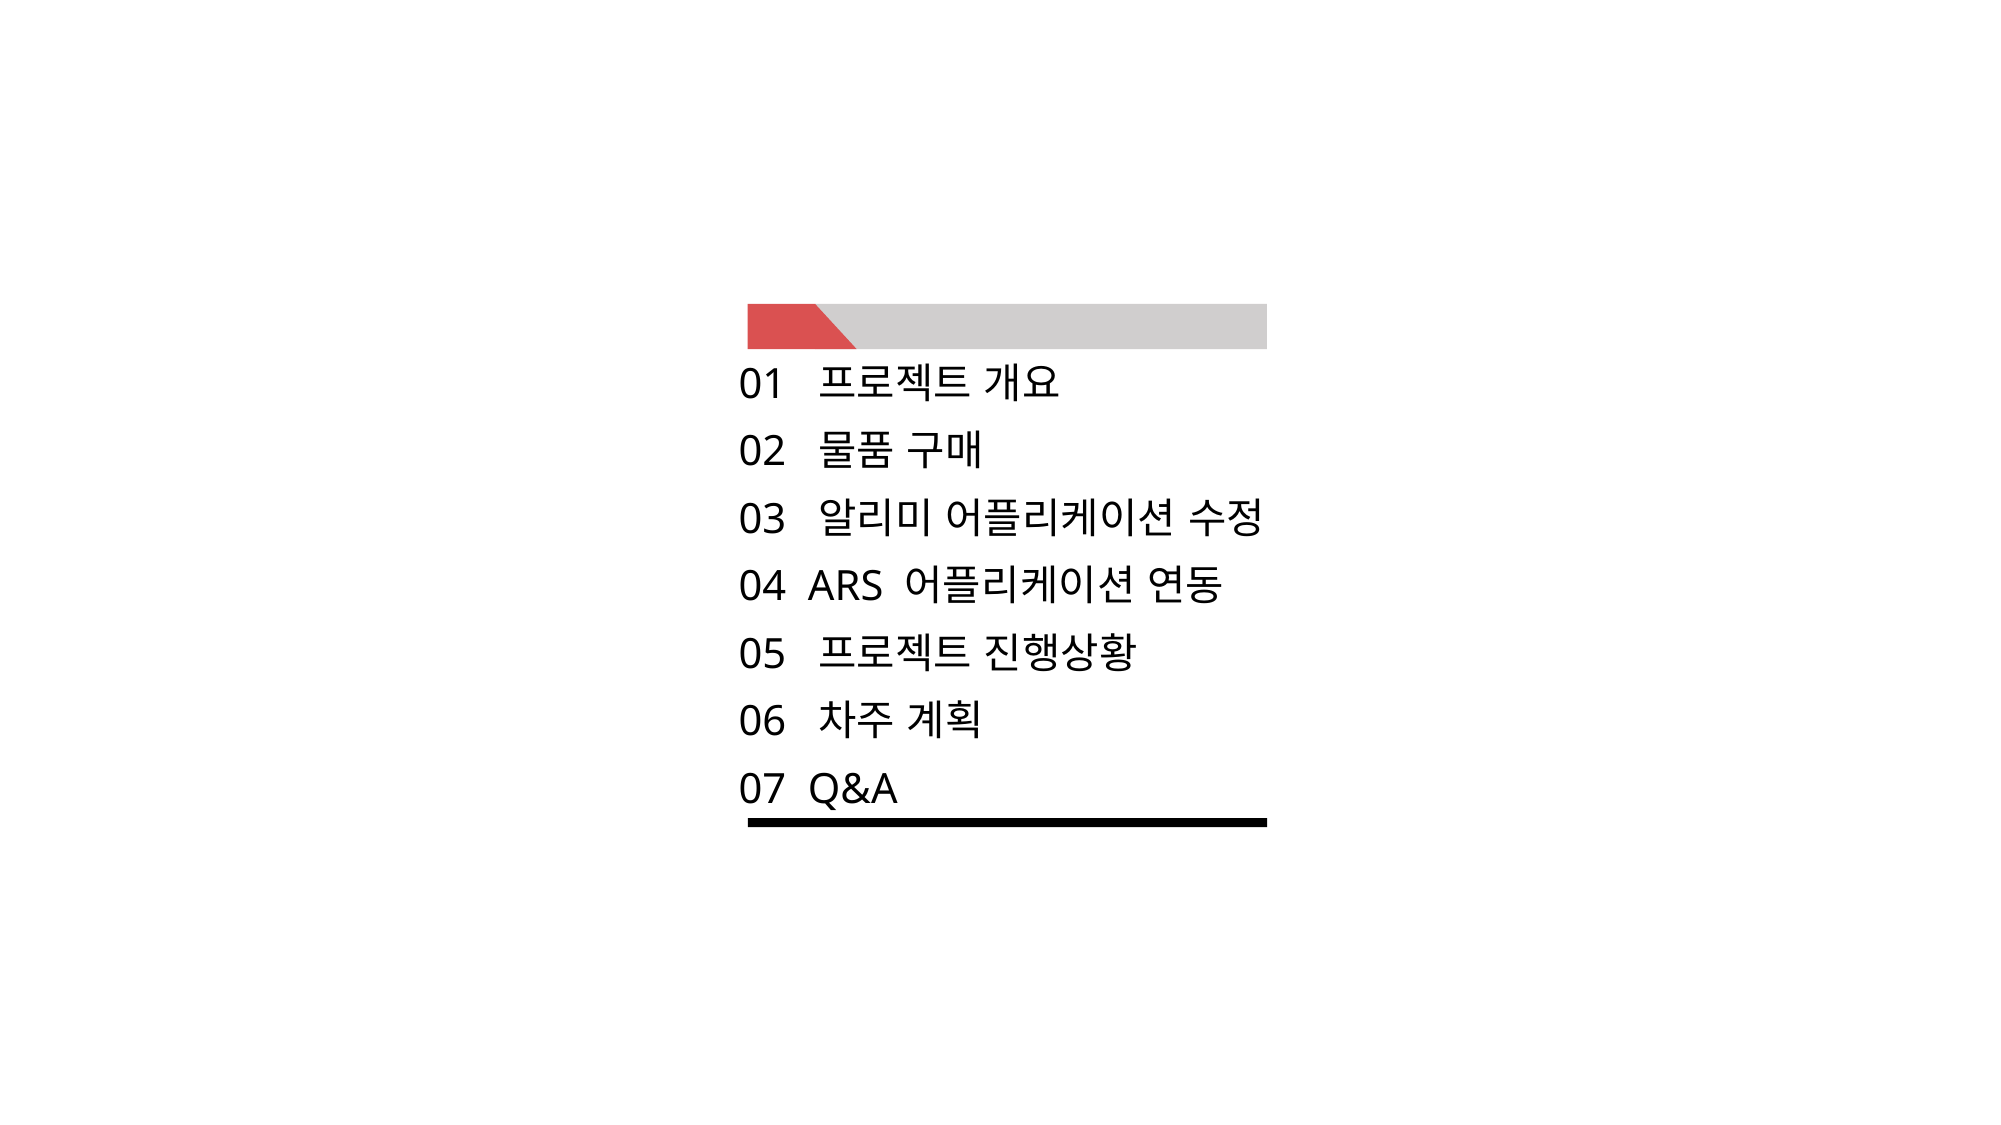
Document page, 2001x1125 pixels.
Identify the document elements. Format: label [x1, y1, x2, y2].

text_box [736, 303, 1268, 827]
